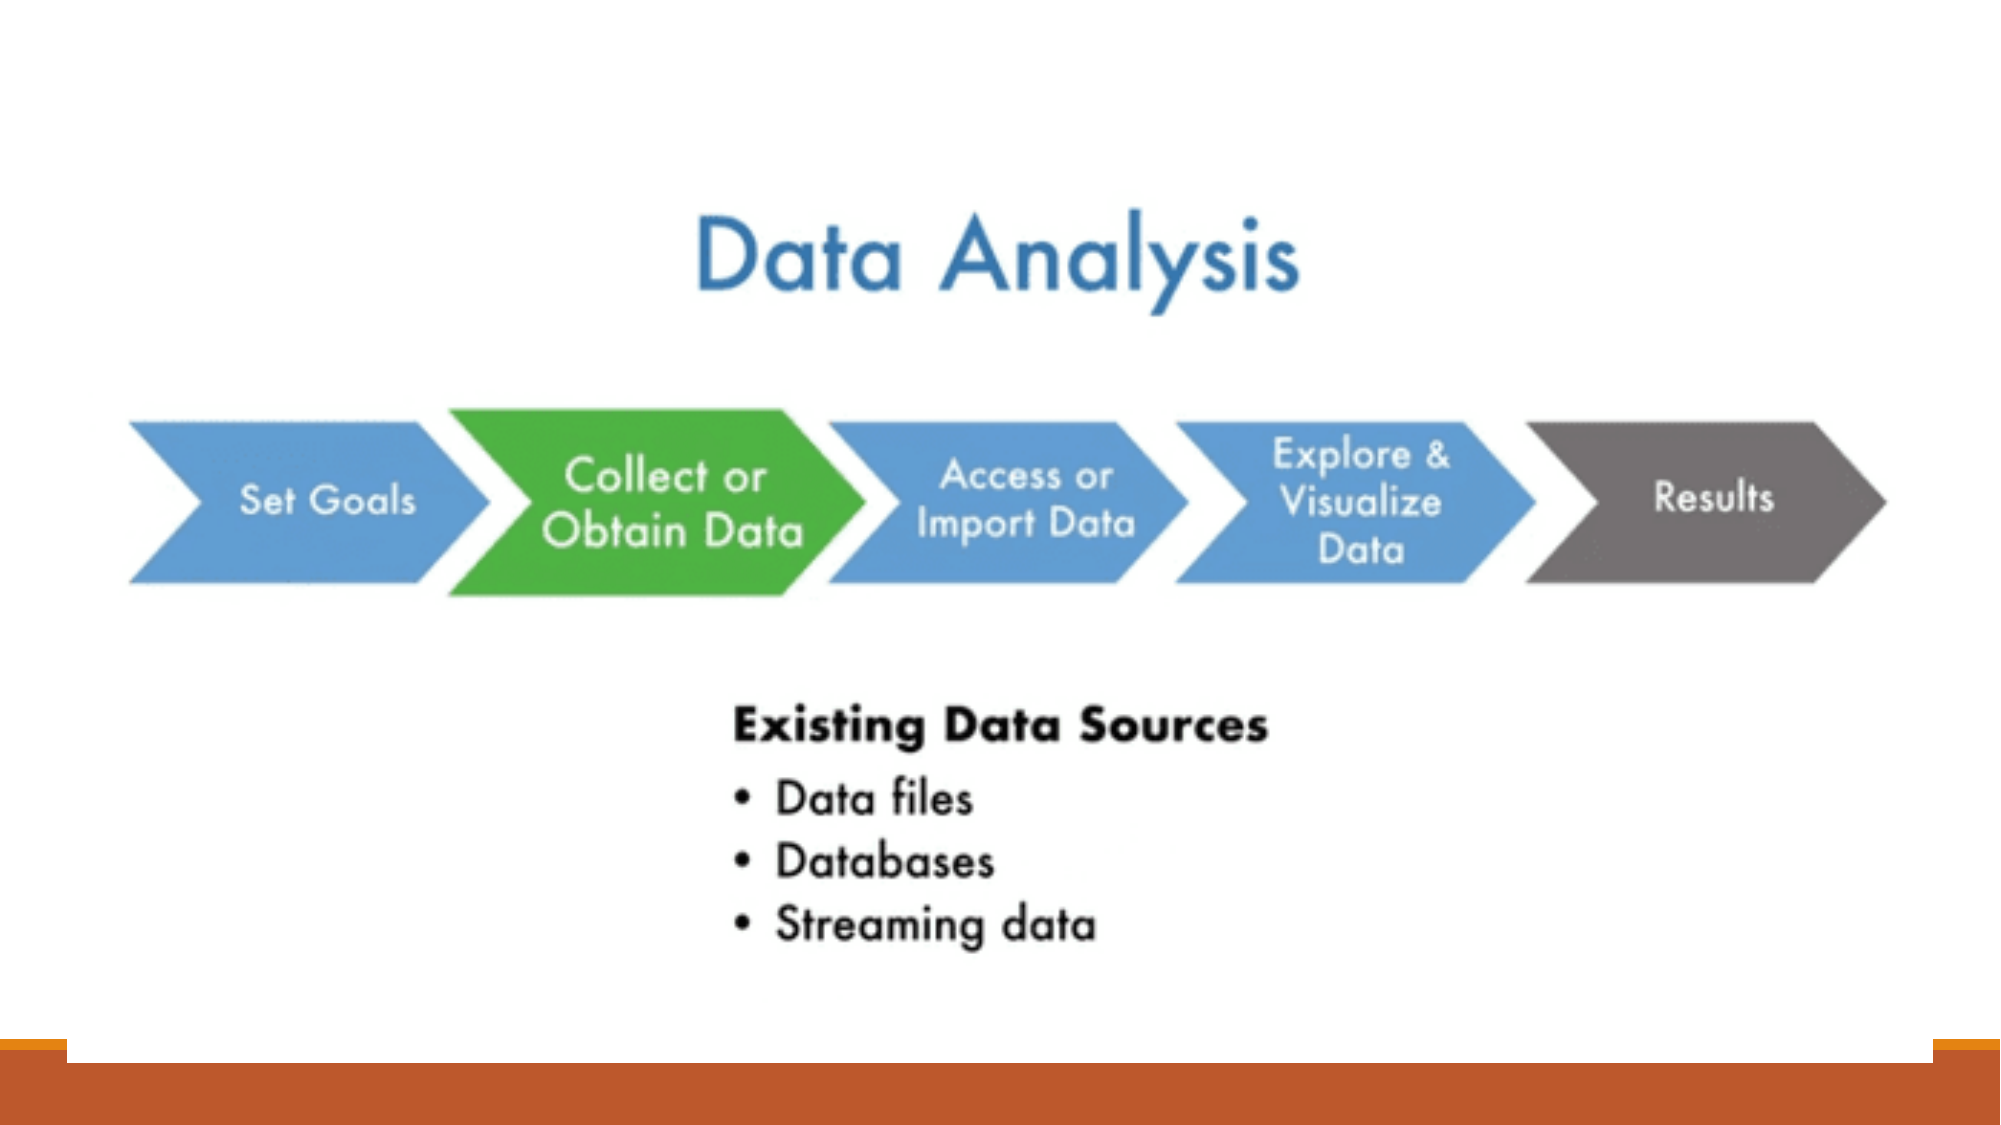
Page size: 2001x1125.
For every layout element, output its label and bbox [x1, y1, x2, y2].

picture [67, 144, 1933, 1063]
